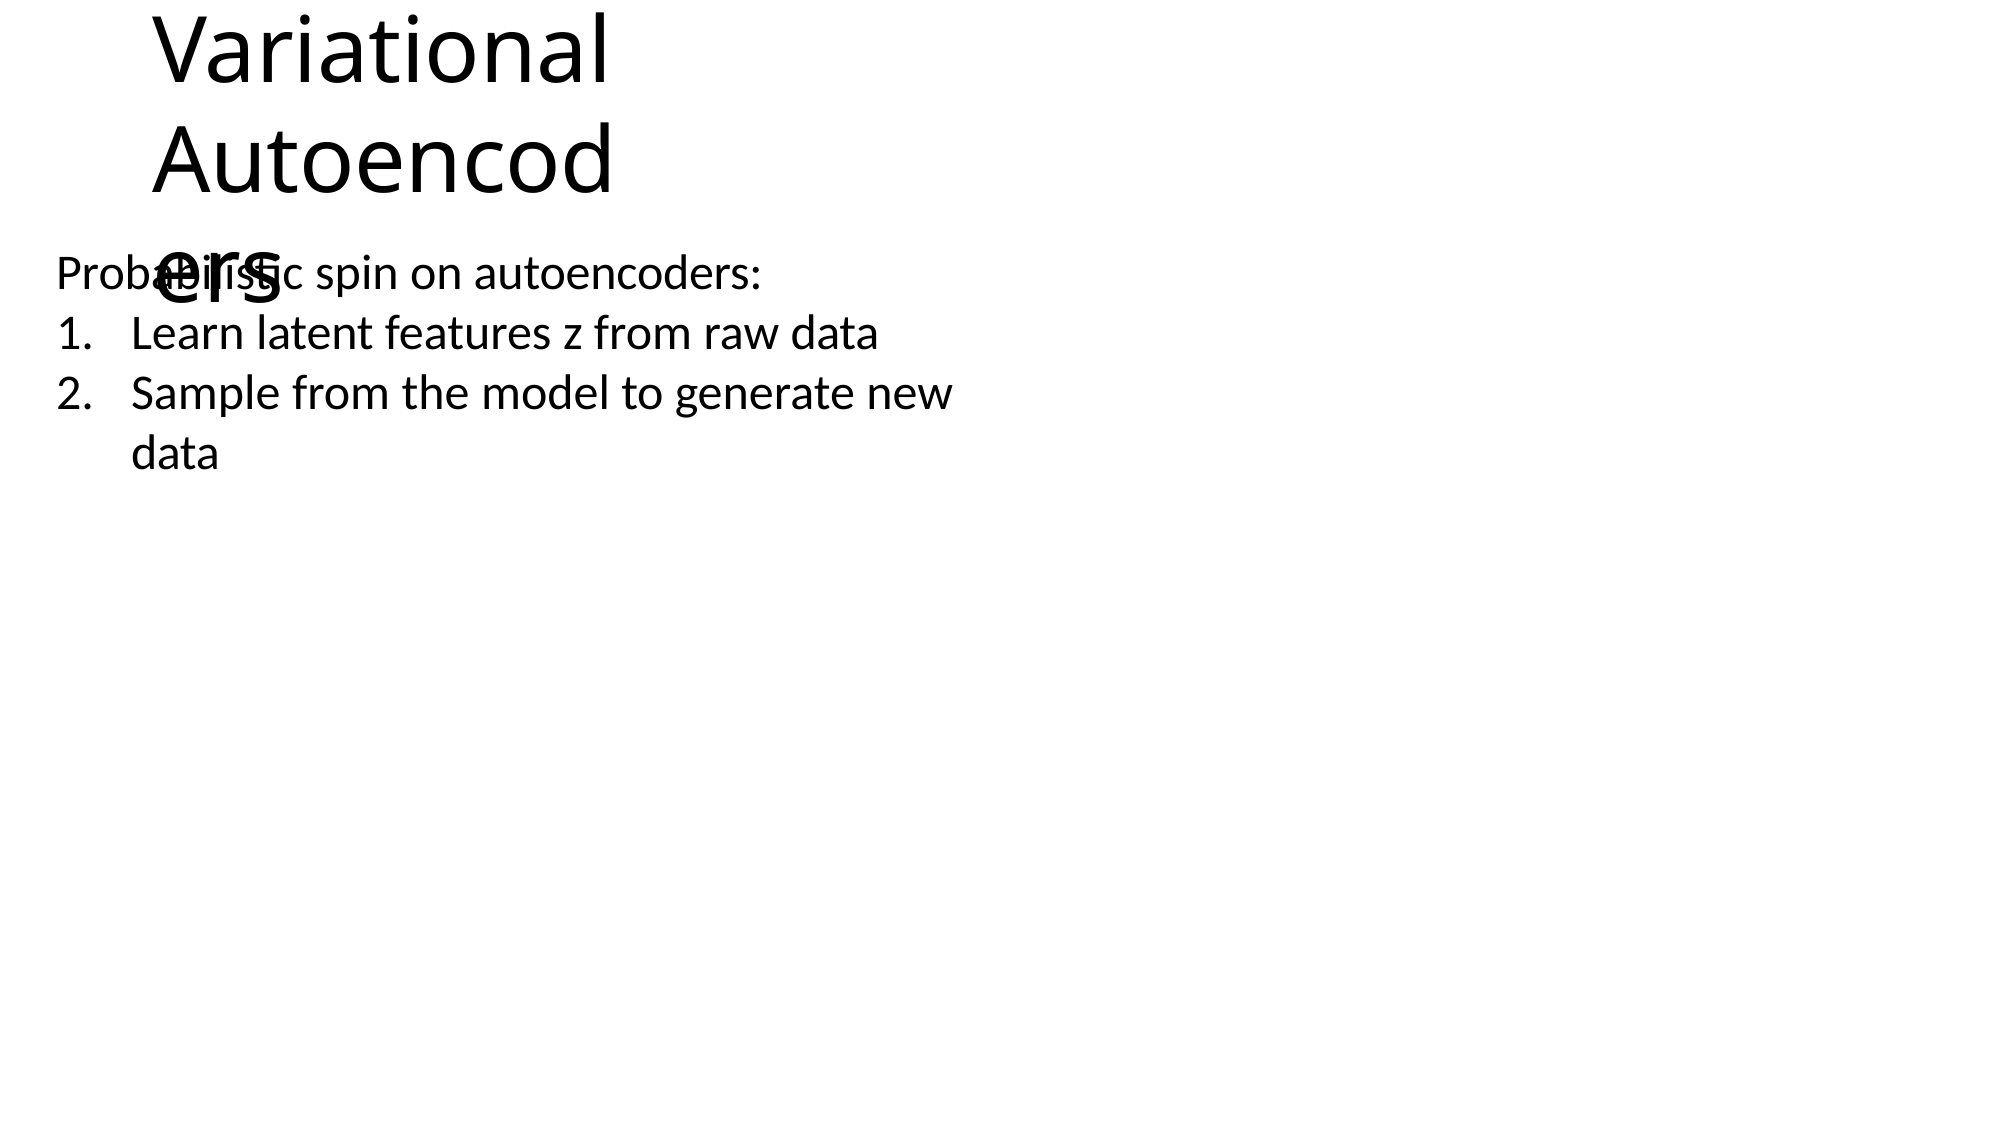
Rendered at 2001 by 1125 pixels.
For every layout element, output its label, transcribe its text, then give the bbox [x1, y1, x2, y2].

title Variational Autoencoders [150, 0, 669, 237]
text_box Probabilistic spin on autoencoders: Learn latent features z from raw data Sample from the model to generate new data [54, 237, 1052, 480]
